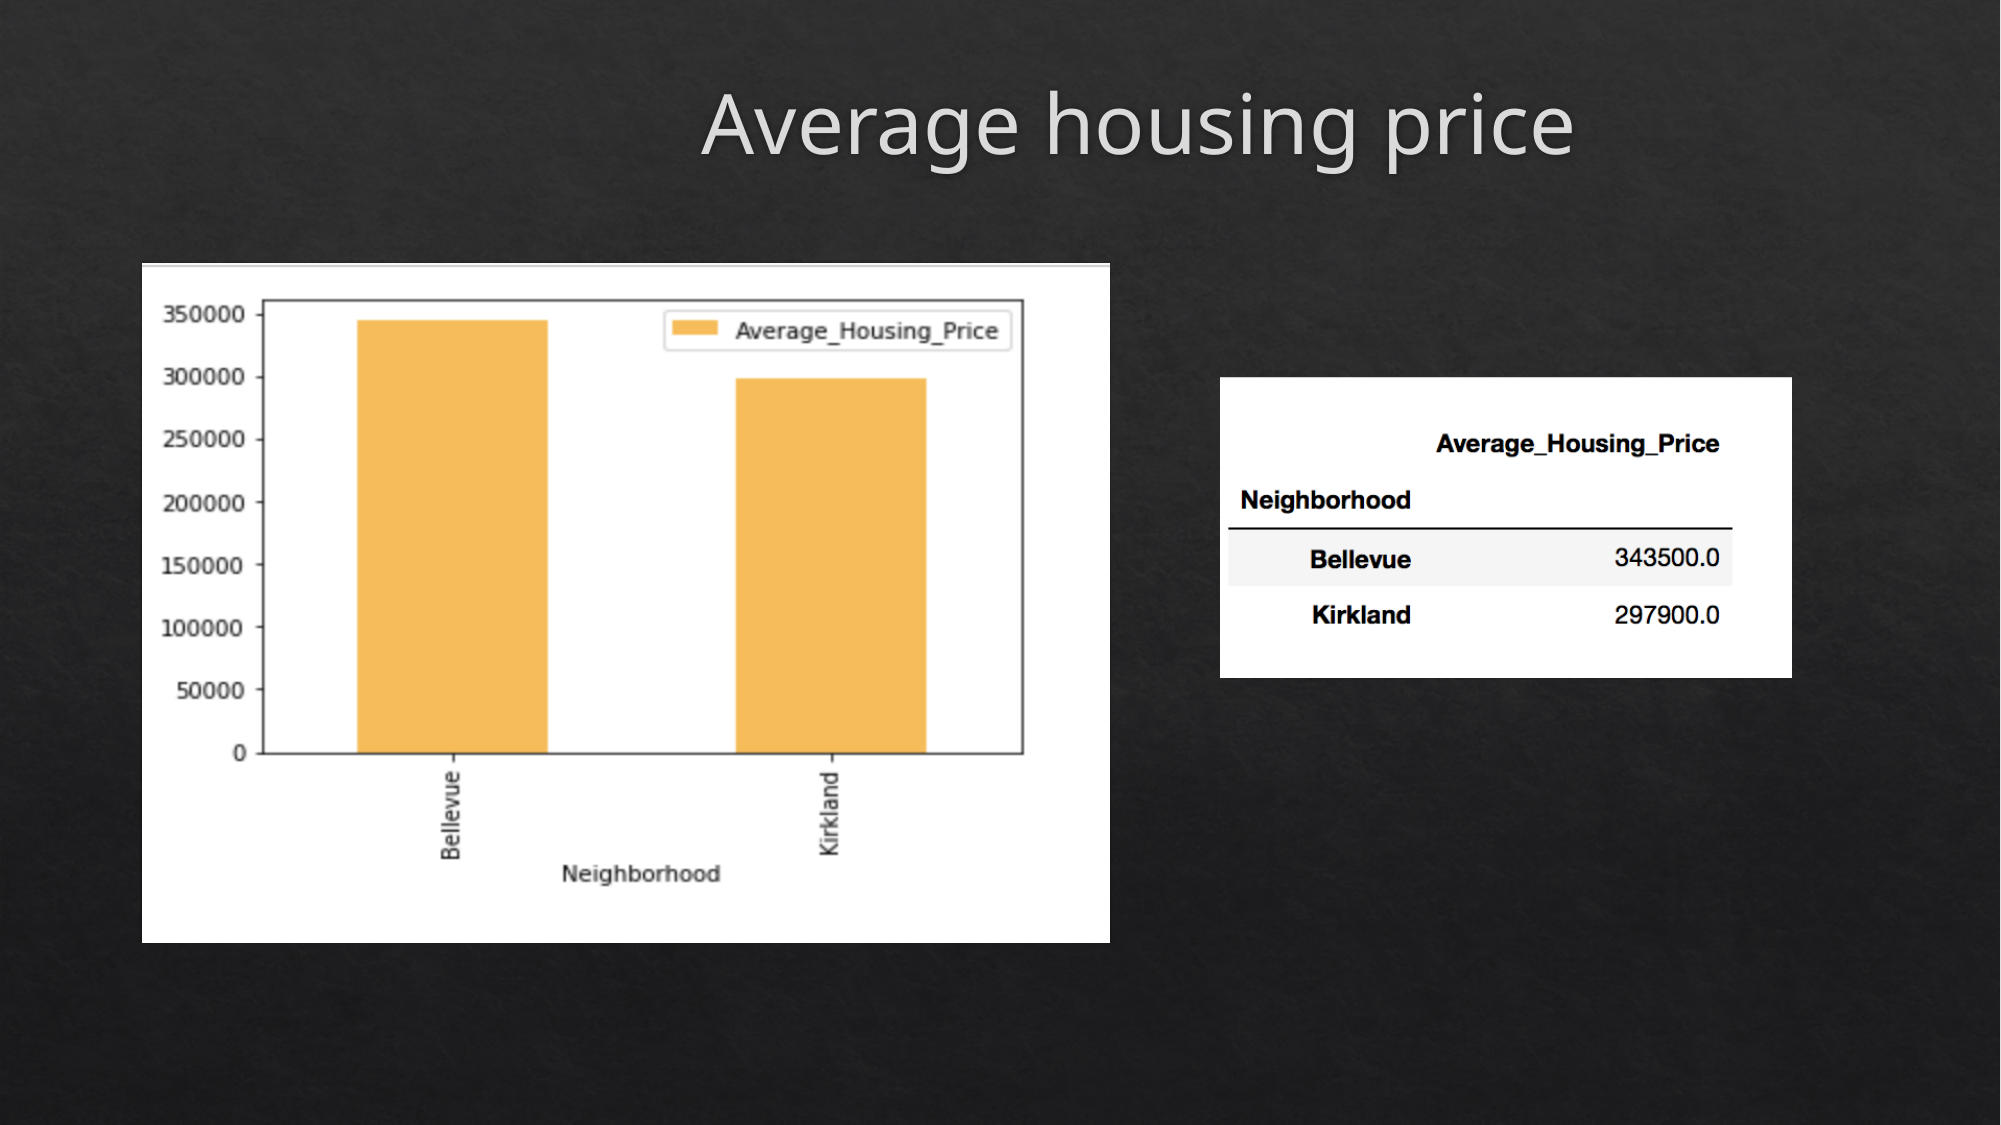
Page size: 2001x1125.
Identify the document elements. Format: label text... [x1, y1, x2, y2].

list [142, 263, 1110, 943]
picture [1219, 377, 1792, 678]
title Average housing price [166, 0, 1792, 243]
